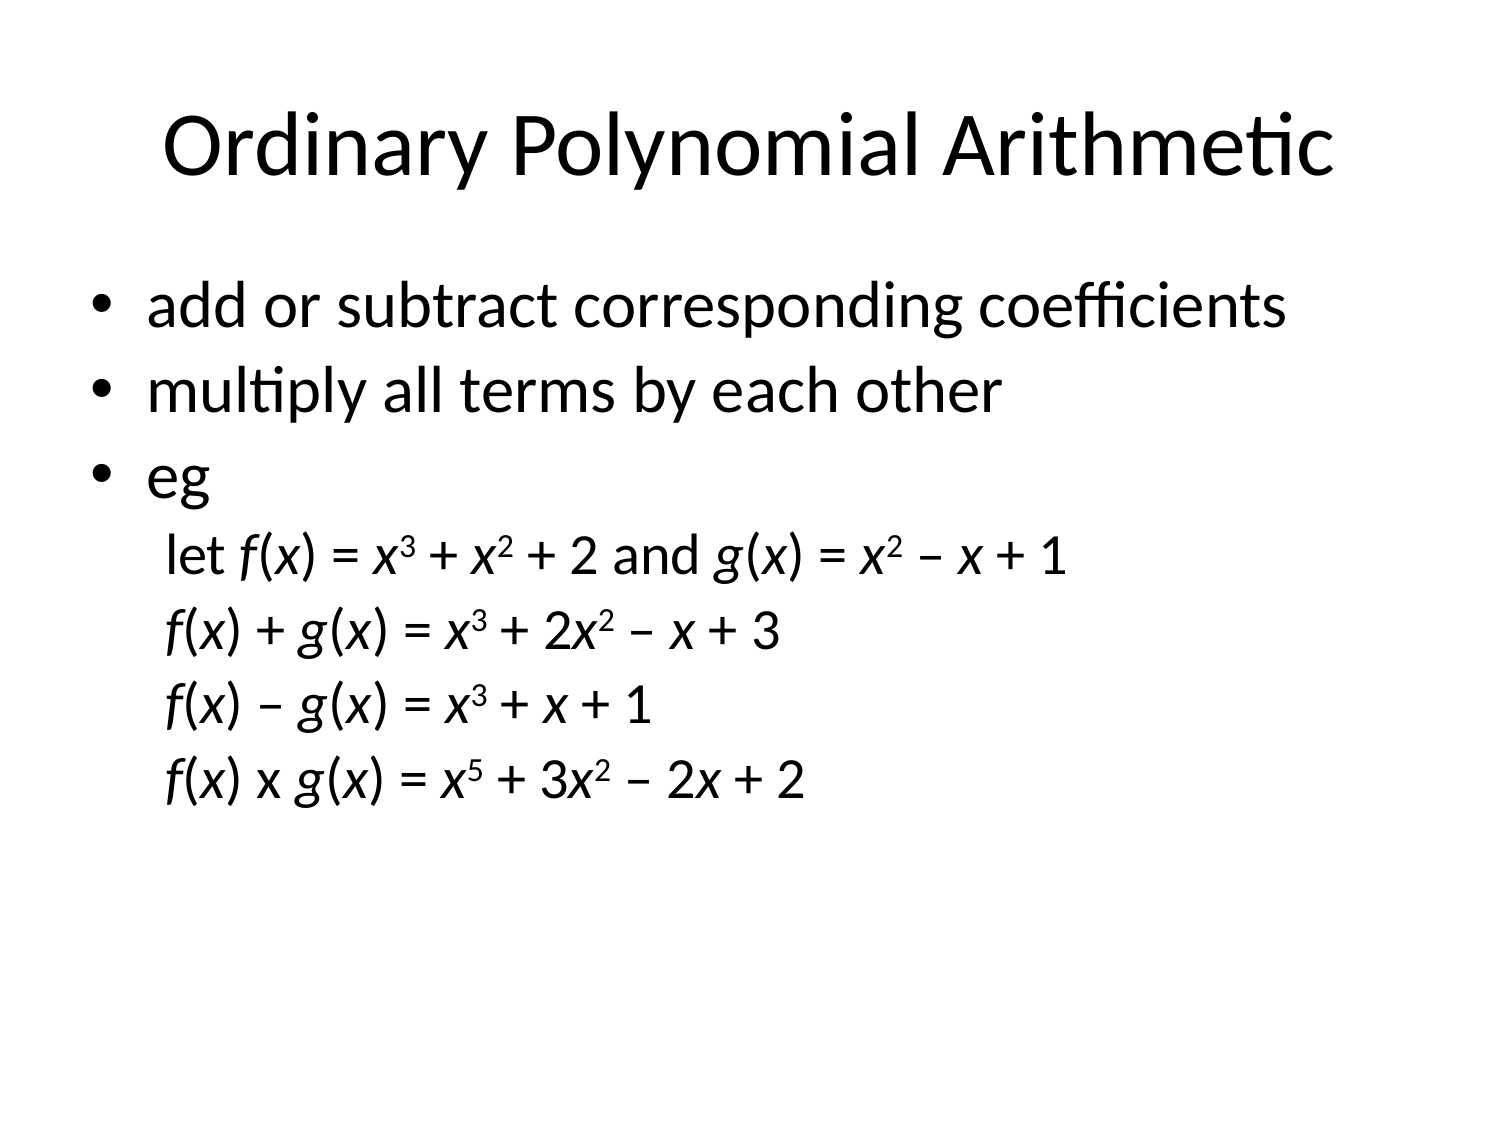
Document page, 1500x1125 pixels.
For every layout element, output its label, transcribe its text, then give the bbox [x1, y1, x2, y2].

title Ordinary Polynomial Arithmetic [37, 45, 1463, 233]
list add or subtract corresponding coefficients multiply all terms by each other eg let f(x) = x3 + x2 + 2 and g(x) = x2 – x + 1 f(x) + g(x) = x3 + 2x2 – x + 3 f(x) – g(x) = x3 + x + 1 f(x) x g(x) = x5 + 3x2 – 2x + 2 [75, 262, 1425, 1005]
